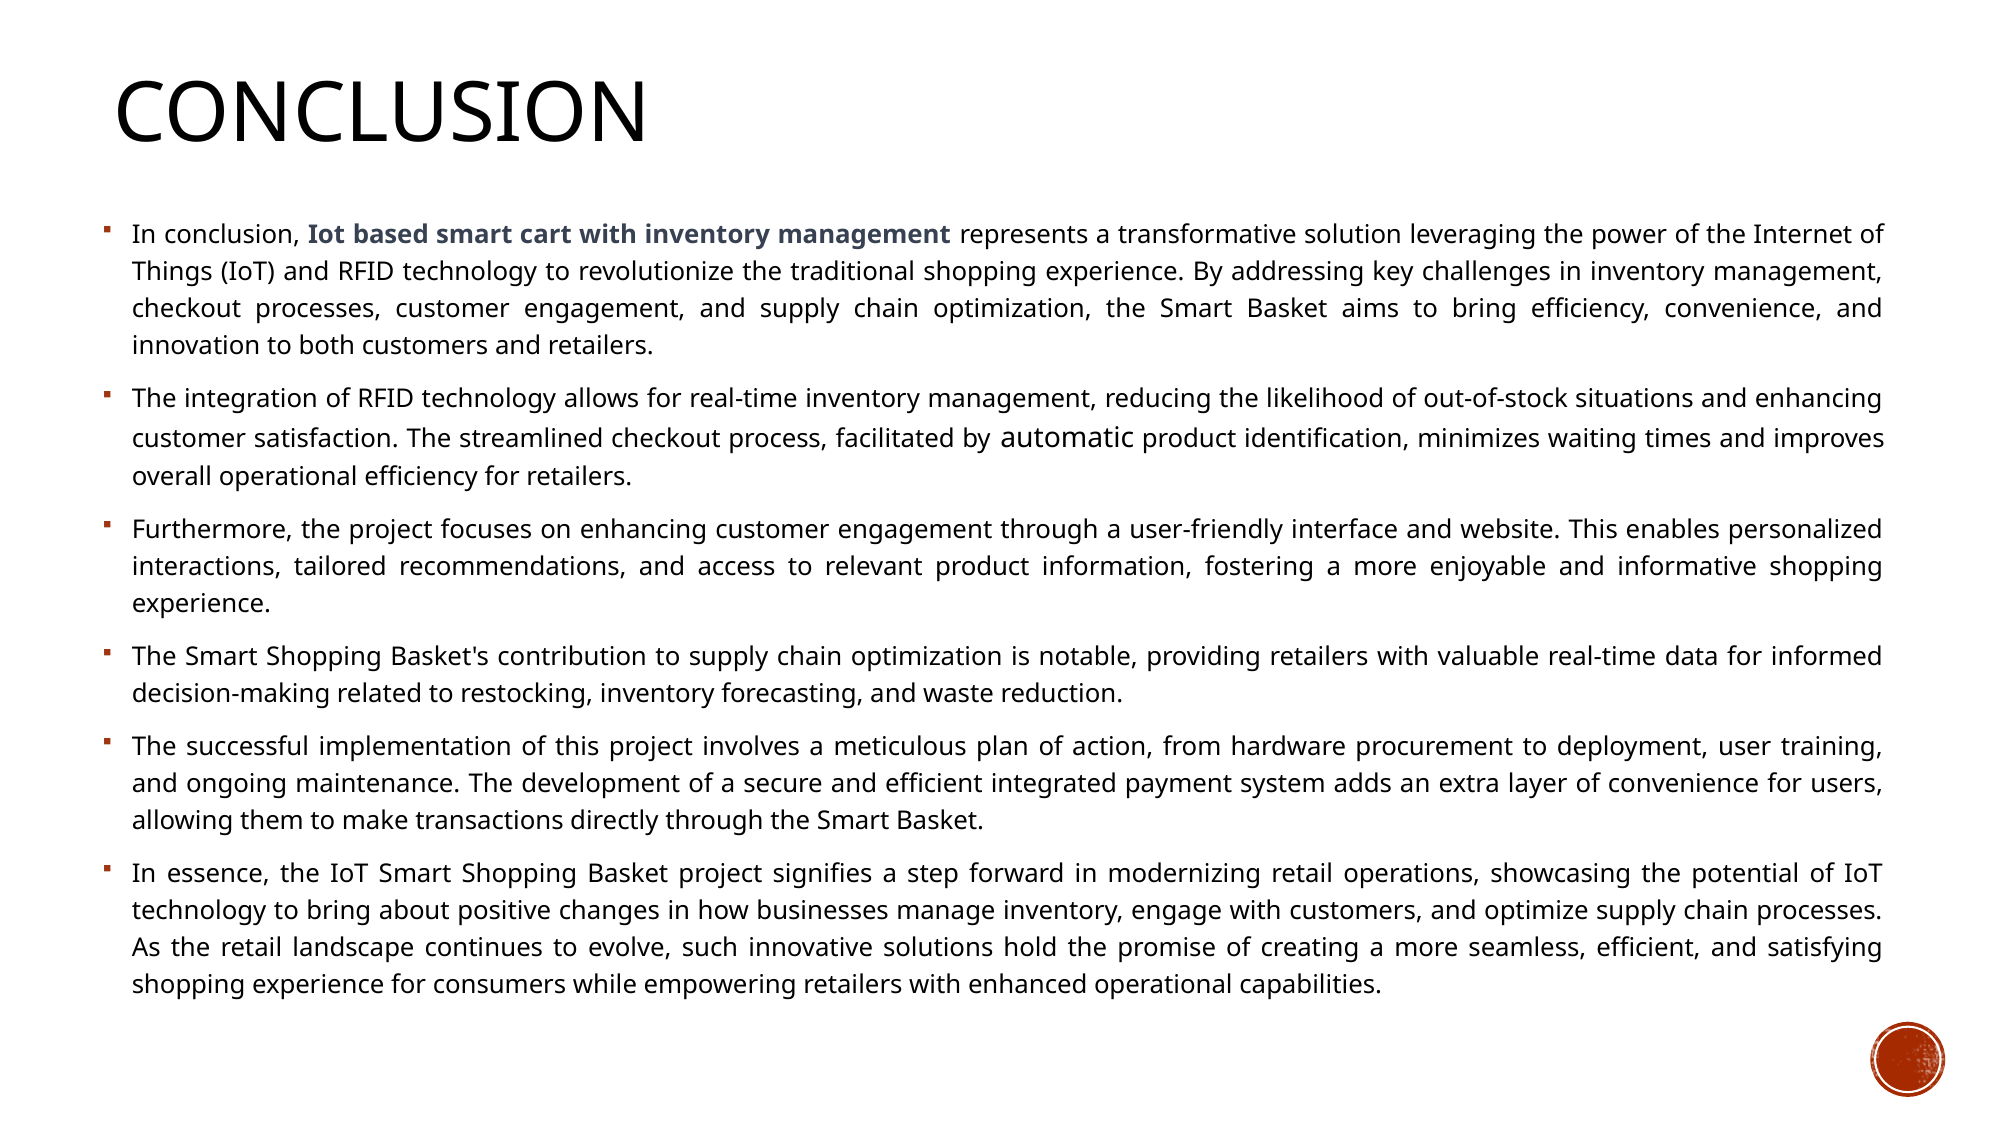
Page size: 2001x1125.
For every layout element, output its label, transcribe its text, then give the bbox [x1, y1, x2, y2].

list In conclusion, Iot based smart cart with inventory management represents a transformative solution leveraging the power of the Internet of Things (IoT) and RFID technology to revolutionize the traditional shopping experience. By addressing key challenges in inventory management, checkout processes, customer engagement, and supply chain optimization, the Smart Basket aims to bring efficiency, convenience, and innovation to both customers and retailers. The integration of RFID technology allows for real-time inventory management, reducing the likelihood of out-of-stock situations and enhancing customer satisfaction. The streamlined checkout process, facilitated by automatic product identification, minimizes waiting times and improves overall operational efficiency for retailers. Furthermore, the project focuses on enhancing customer engagement through a user-friendly interface and website. This enables personalized interactions, tailored recommendations, and access to relevant product information, fostering a more enjoyable and informative shopping experience. The Smart Shopping Basket's contribution to supply chain optimization is notable, providing retailers with valuable real-time data for informed decision-making related to restocking, inventory forecasting, and waste reduction. The successful implementation of this project involves a meticulous plan of action, from hardware procurement to deployment, user training, and ongoing maintenance. The development of a secure and efficient integrated payment system adds an extra layer of convenience for users, allowing them to make transactions directly through the Smart Basket. In essence, the IoT Smart Shopping Basket project signifies a step forward in modernizing retail operations, showcasing the potential of IoT technology to bring about positive changes in how businesses manage inventory, engage with customers, and optimize supply chain processes. As the retail landscape continues to evolve, such innovative solutions hold the promise of creating a more seamless, efficient, and satisfying shopping experience for consumers while empowering retailers with enhanced operational capabilities. [87, 203, 1901, 1013]
title Conclusion [98, 0, 1826, 203]
